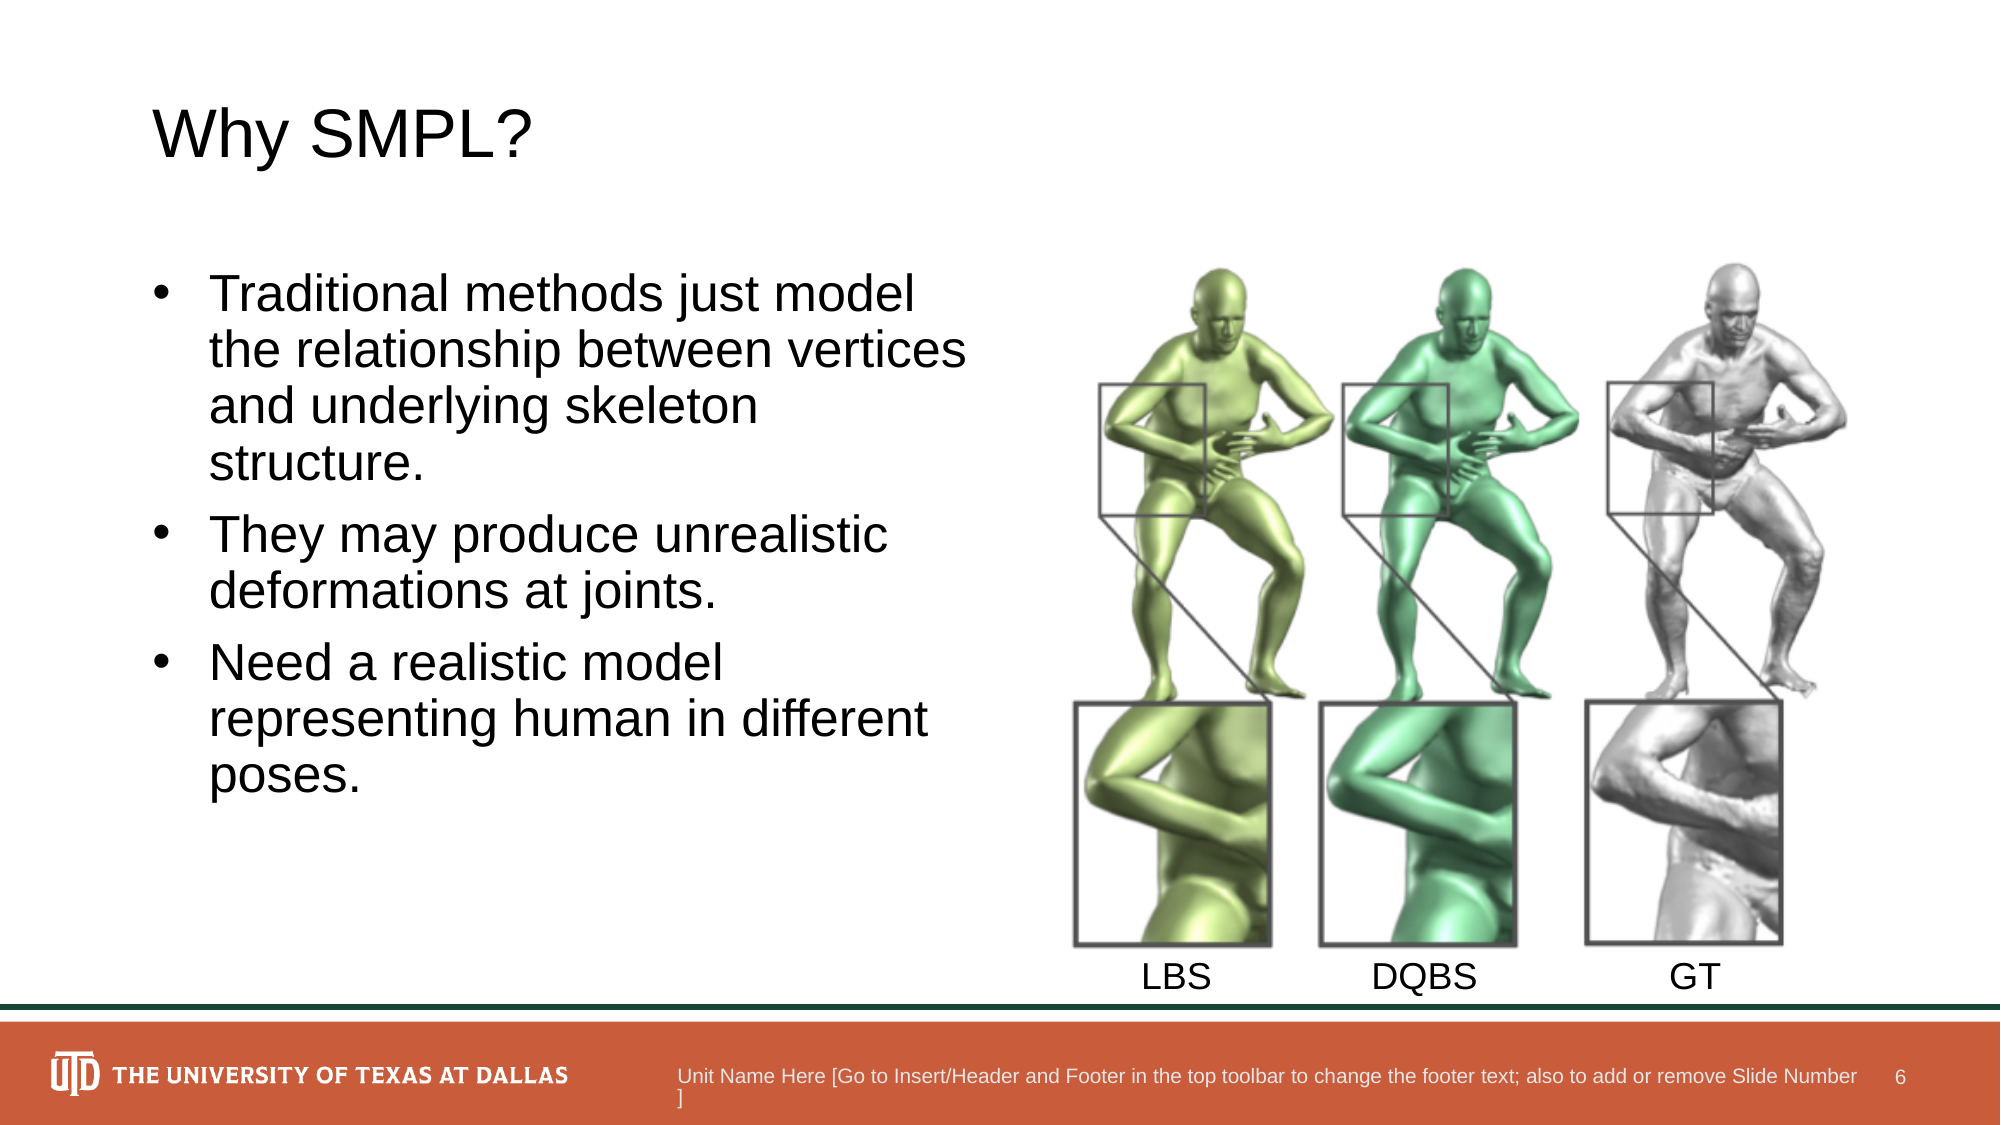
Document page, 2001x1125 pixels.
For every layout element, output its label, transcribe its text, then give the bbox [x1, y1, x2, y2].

slide_number 6 [1862, 1060, 1922, 1092]
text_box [1062, 259, 1863, 1006]
footer Unit Name Here [Go to Insert/Header and Footer in the top toolbar to change the footer text; also to add or remove Slide Number] [662, 1059, 1863, 1092]
title Why SMPL? [137, 40, 1863, 231]
list Traditional methods just model the relationship between vertices and underlying skeleton structure. They may produce unrealistic deformations at joints. Need a realistic model representing human in different poses. [137, 259, 1000, 975]
picture [24, 1021, 588, 1121]
